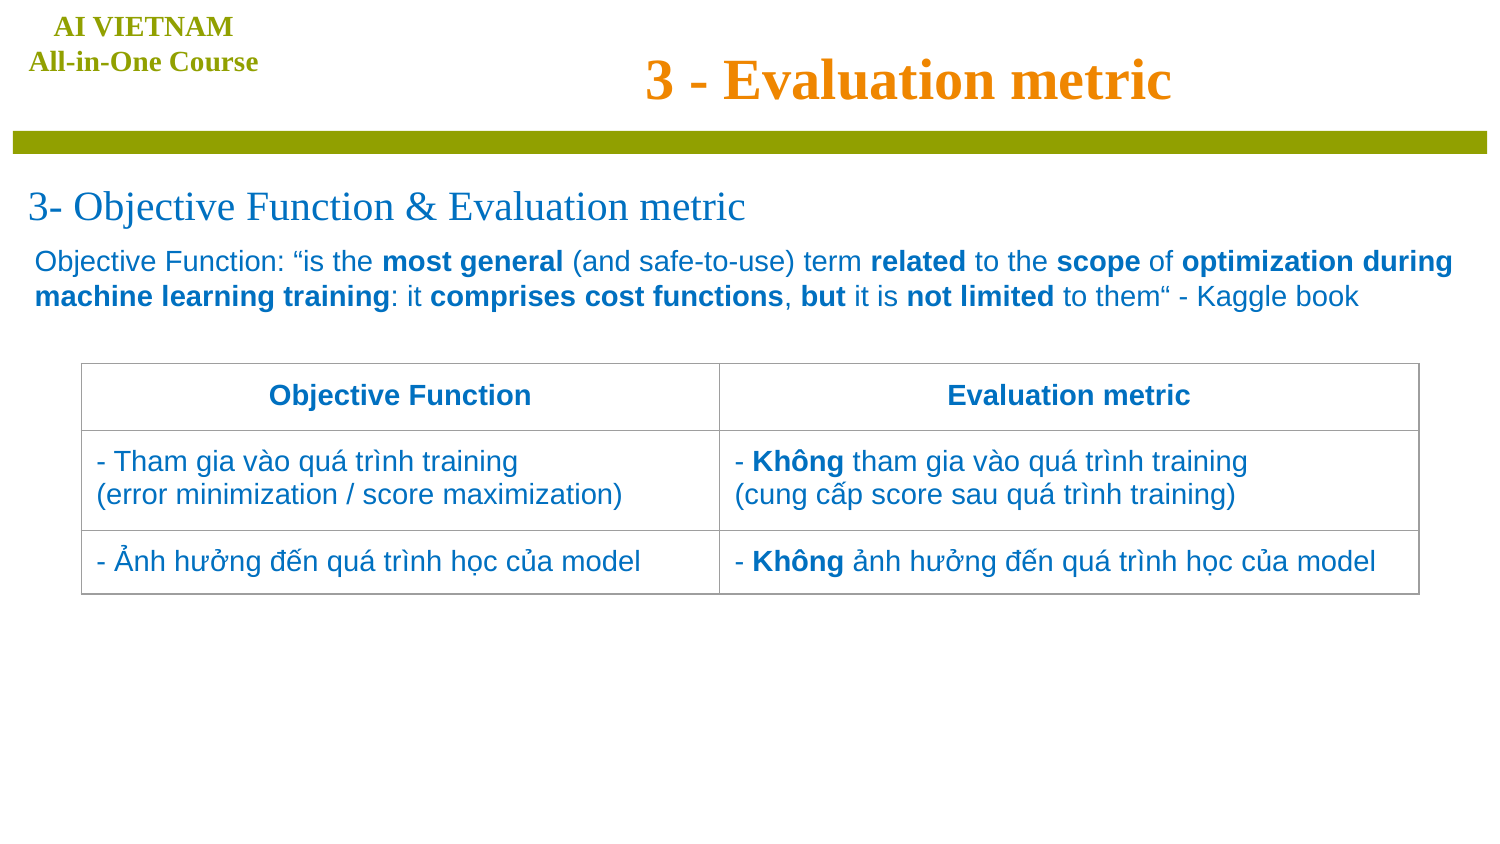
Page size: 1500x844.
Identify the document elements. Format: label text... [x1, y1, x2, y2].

table_cell - Ảnh hưởng đến quá trình học của model [82, 531, 719, 593]
table_cell - Tham gia vào quá trình training (error minimization / score maximization) [82, 431, 719, 530]
text_box [12, 130, 1488, 154]
table_header Evaluation metric [720, 364, 1418, 430]
text_box Objective Function: “is the most general (and safe-to-use) term related to the scope of optimization during machine learning training: it comprises cost functions, but it is not limited to them“ - Kaggle book [19, 227, 1488, 328]
title 3 - Evaluation metric [357, 26, 1476, 120]
table_header Objective Function [82, 364, 719, 430]
list 3- Objective Function & Evaluation metric [12, 156, 1488, 261]
table_cell - Không ảnh hưởng đến quá trình học của model [720, 531, 1418, 593]
table_cell - Không tham gia vào quá trình training (cung cấp score sau quá trình training) [720, 431, 1418, 530]
text_box AI VIETNAM All-in-One Course [12, 0, 275, 86]
